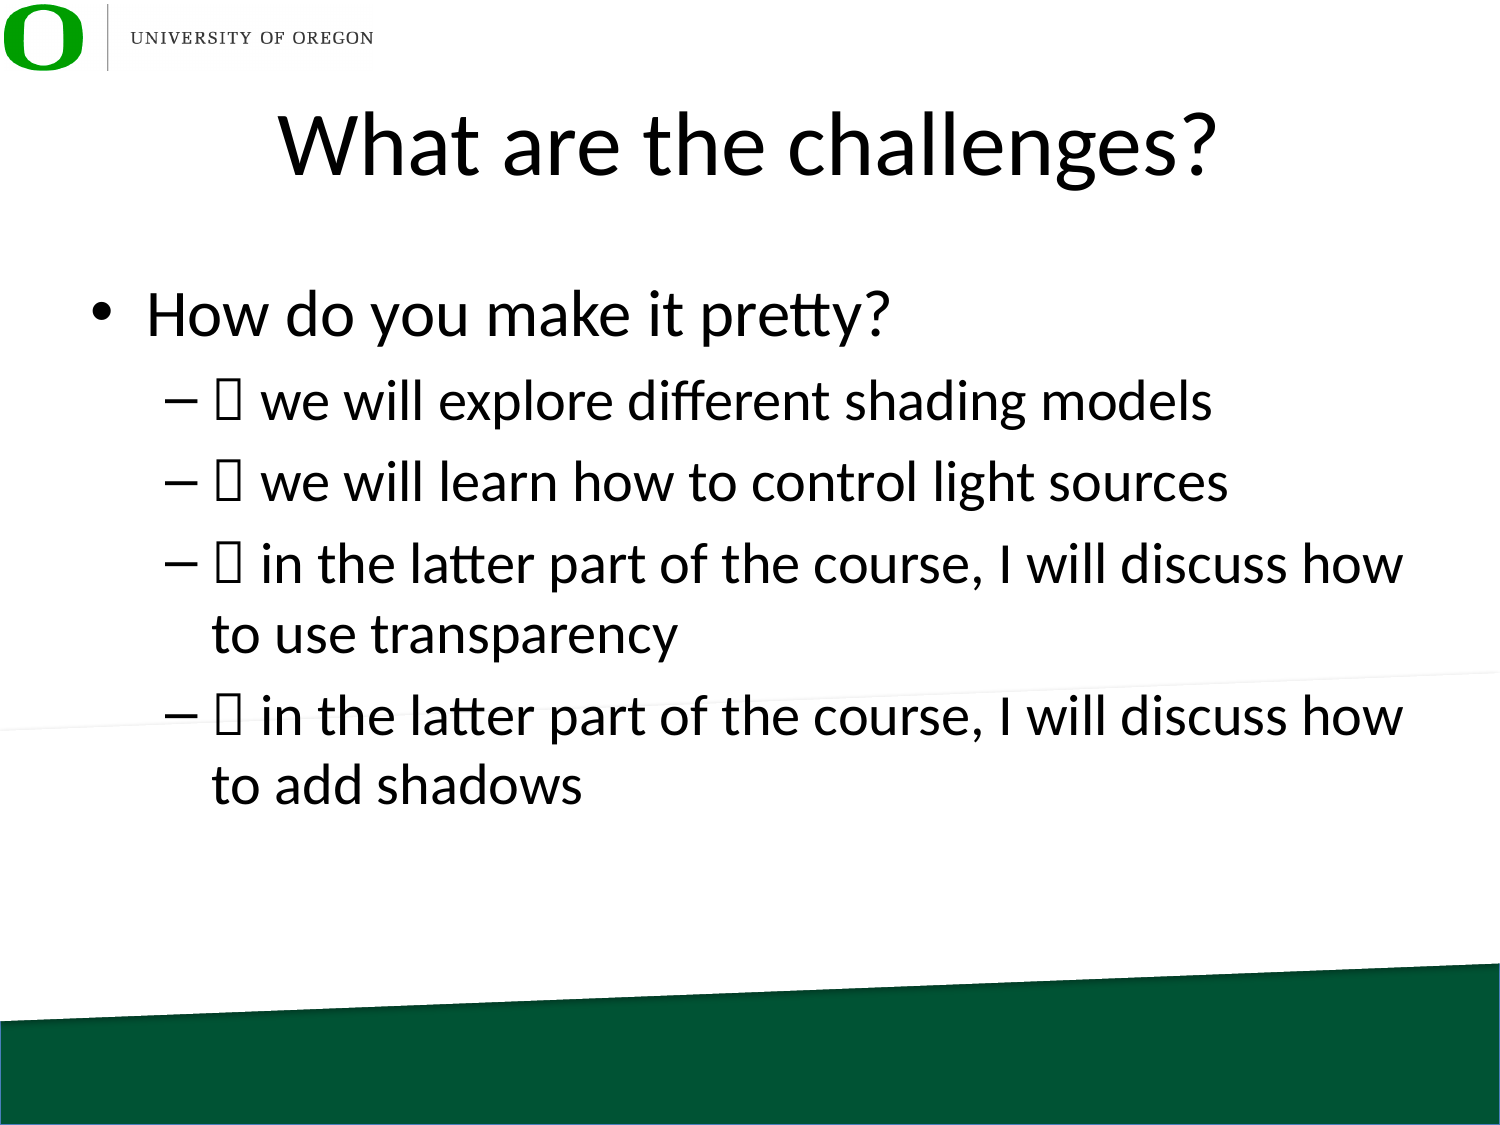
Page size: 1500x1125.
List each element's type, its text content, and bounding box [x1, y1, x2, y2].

title What are the challenges? [75, 45, 1425, 233]
picture [4, 4, 373, 71]
list How do you make it pretty?  we will explore different shading models  we will learn how to control light sources  in the latter part of the course, I will discuss how to use transparency  in the latter part of the course, I will discuss how to add shadows [75, 262, 1425, 1005]
